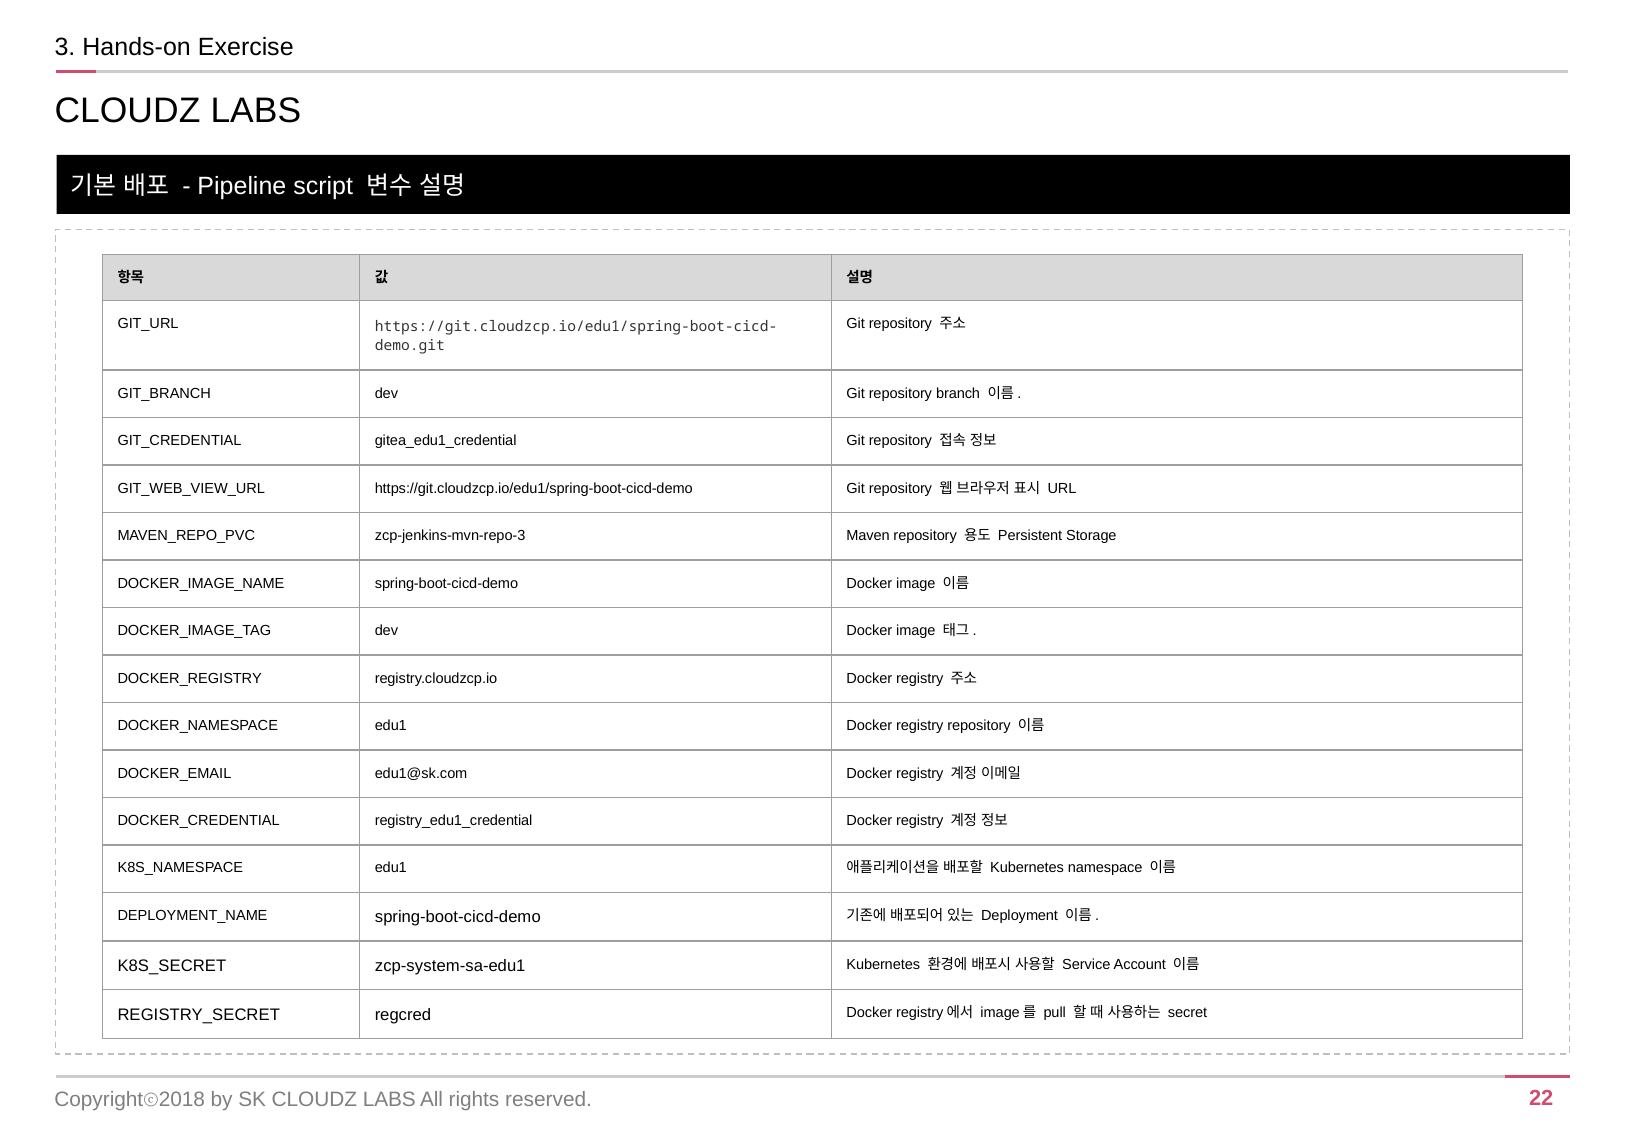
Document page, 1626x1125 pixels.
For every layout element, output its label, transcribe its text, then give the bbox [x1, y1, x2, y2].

table_cell zcp-jenkins-mvn-repo-3 [360, 513, 831, 559]
table_cell Docker registry 주소 [832, 656, 1522, 702]
table_cell Git repository 주소 [832, 301, 1522, 369]
table_cell K8S_SECRET [103, 942, 359, 989]
table_cell dev [360, 371, 831, 417]
table_cell dev [360, 608, 831, 654]
footer Copyrightⓒ2018 by SK CLOUDZ LABS All rights reserved. [39, 1072, 895, 1124]
table_cell Kubernetes 환경에 배포시 사용할 Service Account 이름 [832, 942, 1522, 989]
table_cell spring-boot-cicd-demo [360, 561, 831, 607]
table_cell registry_edu1_credential [360, 798, 831, 844]
table_cell Docker registry repository 이름 [832, 703, 1522, 749]
table_cell GIT_WEB_VIEW_URL [103, 466, 359, 512]
list 3. Hands-on Exercise [40, 30, 937, 78]
table_cell GIT_BRANCH [103, 371, 359, 417]
table_cell GIT_CREDENTIAL [103, 418, 359, 464]
table_cell GIT_URL [103, 301, 359, 369]
table_cell K8S_NAMESPACE [103, 846, 359, 892]
table_cell Git repository 웹 브라우저 표시 URL [832, 466, 1522, 512]
table_cell edu1 [360, 846, 831, 892]
table_cell regcred [360, 990, 831, 1038]
table_cell Docker image 이름 [832, 561, 1522, 607]
table_cell Docker registry 계정 정보 [832, 798, 1522, 844]
table_cell Maven repository 용도 Persistent Storage [832, 513, 1522, 559]
table_cell spring-boot-cicd-demo [360, 893, 831, 940]
table_cell DOCKER_EMAIL [103, 751, 359, 797]
table_cell Docker image 태그. [832, 608, 1522, 654]
table_cell edu1@sk.com [360, 751, 831, 797]
table_cell 기존에 배포되어 있는 Deployment 이름. [832, 893, 1522, 940]
table_cell Git repository branch 이름. [832, 371, 1522, 417]
table_header 설명 [832, 255, 1522, 300]
table_cell 애플리케이션을 배포할 Kubernetes namespace 이름 [832, 846, 1522, 892]
table_cell DOCKER_CREDENTIAL [103, 798, 359, 844]
table_cell Git repository 접속 정보 [832, 418, 1522, 464]
table_cell Docker registry에서 image를 pull 할 때 사용하는 secret [832, 990, 1522, 1038]
table_cell DOCKER_IMAGE_TAG [103, 608, 359, 654]
table_cell DOCKER_NAMESPACE [103, 703, 359, 749]
table_cell https://git.cloudzcp.io/edu1/spring-boot-cicd-demo.git [360, 301, 831, 369]
table_cell DOCKER_IMAGE_NAME [103, 561, 359, 607]
table_cell registry.cloudzcp.io [360, 656, 831, 702]
list CLOUDZ LABS [40, 79, 1569, 144]
table_cell zcp-system-sa-edu1 [360, 942, 831, 989]
list 기본 배포 - Pipeline script 변수 설명 [56, 154, 1570, 214]
table_cell gitea_edu1_credential [360, 418, 831, 464]
table_cell Docker registry 계정 이메일 [832, 751, 1522, 797]
table_cell DEPLOYMENT_NAME [103, 893, 359, 940]
table_cell DOCKER_REGISTRY [103, 656, 359, 702]
table_cell MAVEN_REPO_PVC [103, 513, 359, 559]
table_cell REGISTRY_SECRET [103, 990, 359, 1038]
table_header 항목 [103, 255, 359, 300]
table_cell https://git.cloudzcp.io/edu1/spring-boot-cicd-demo [360, 466, 831, 512]
table_cell edu1 [360, 703, 831, 749]
table_header 값 [360, 255, 831, 300]
